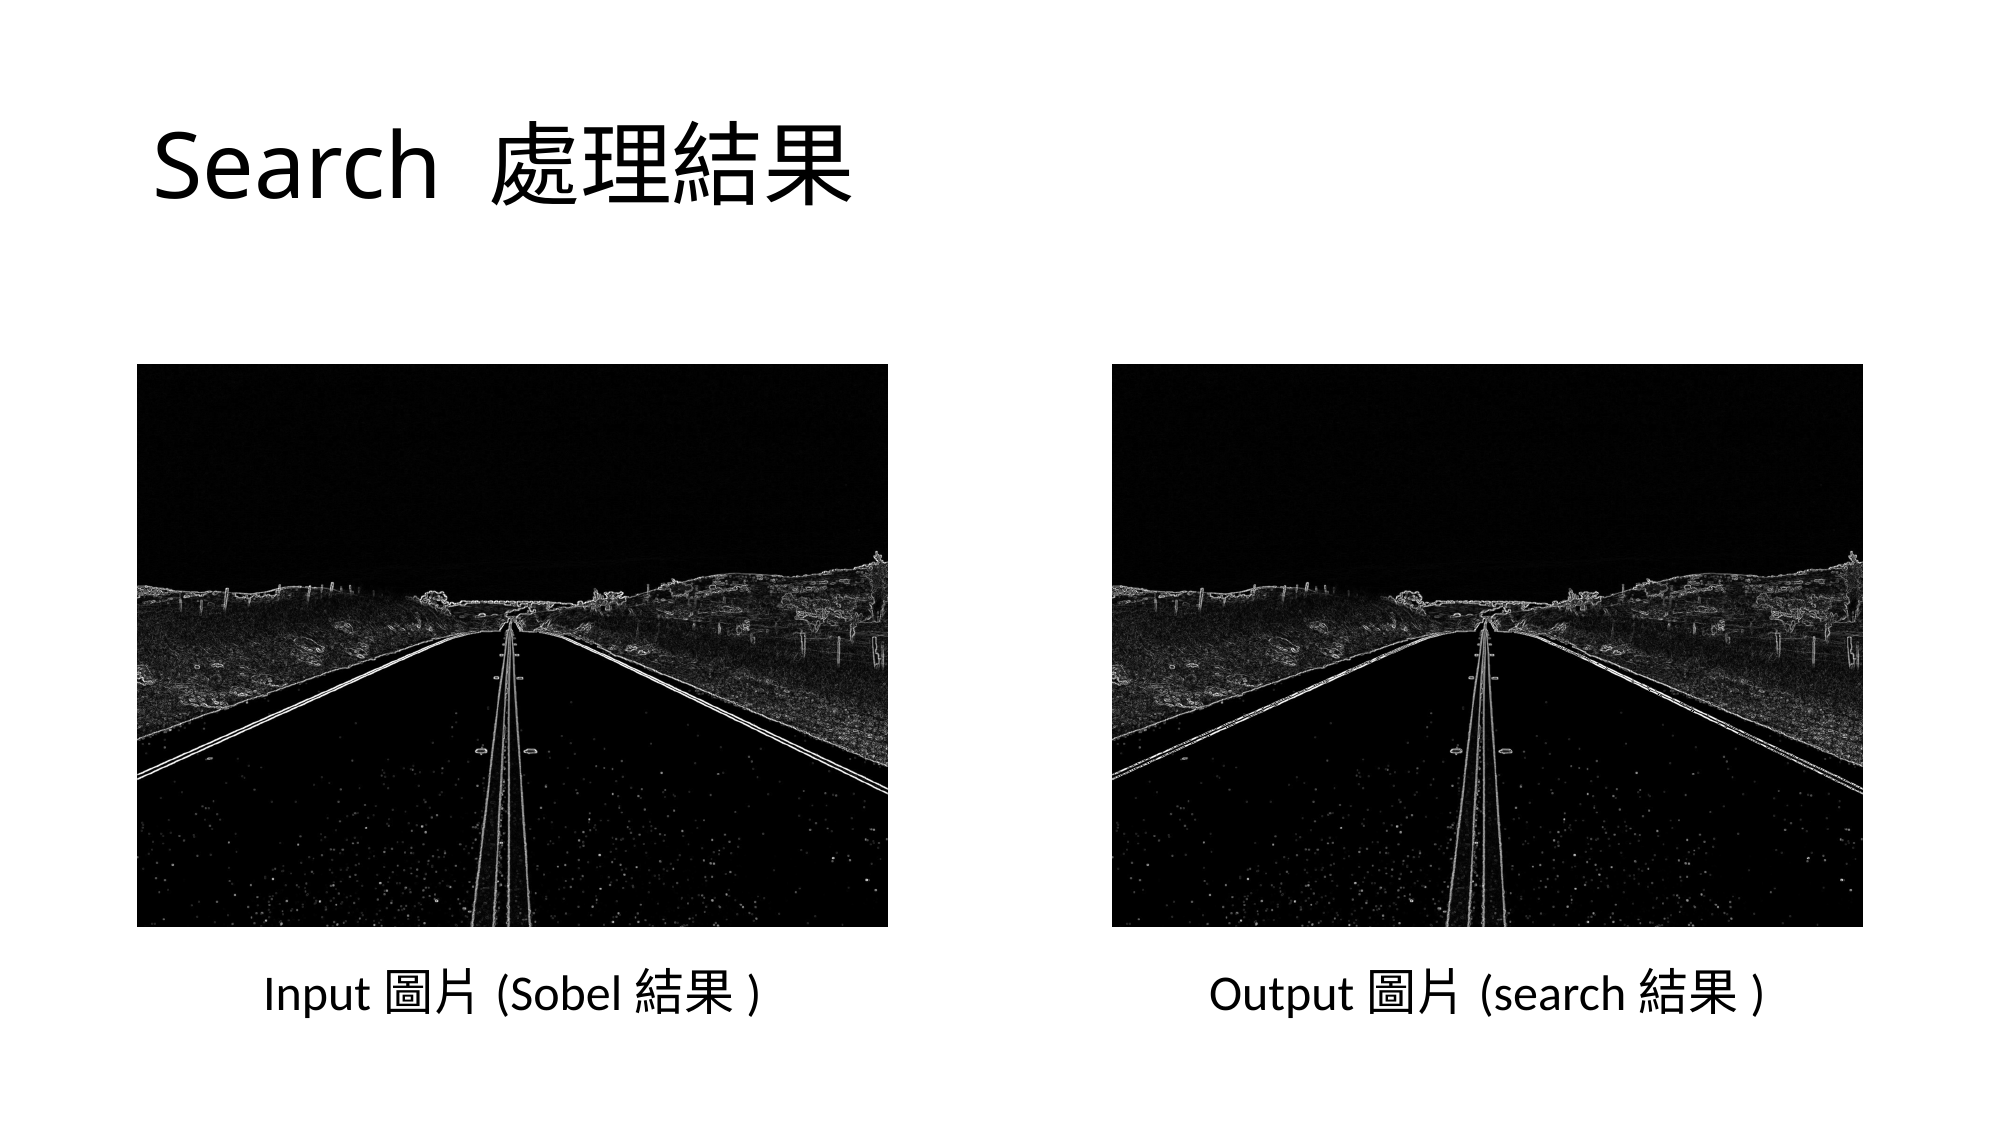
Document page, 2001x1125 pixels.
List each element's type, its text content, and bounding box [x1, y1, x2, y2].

picture [137, 364, 888, 927]
text_box Output圖片(search結果) [1112, 953, 1863, 1029]
title Search 處理結果 [137, 59, 1863, 278]
picture [1112, 364, 1863, 927]
text_box Input圖片(Sobel結果) [137, 953, 888, 1029]
